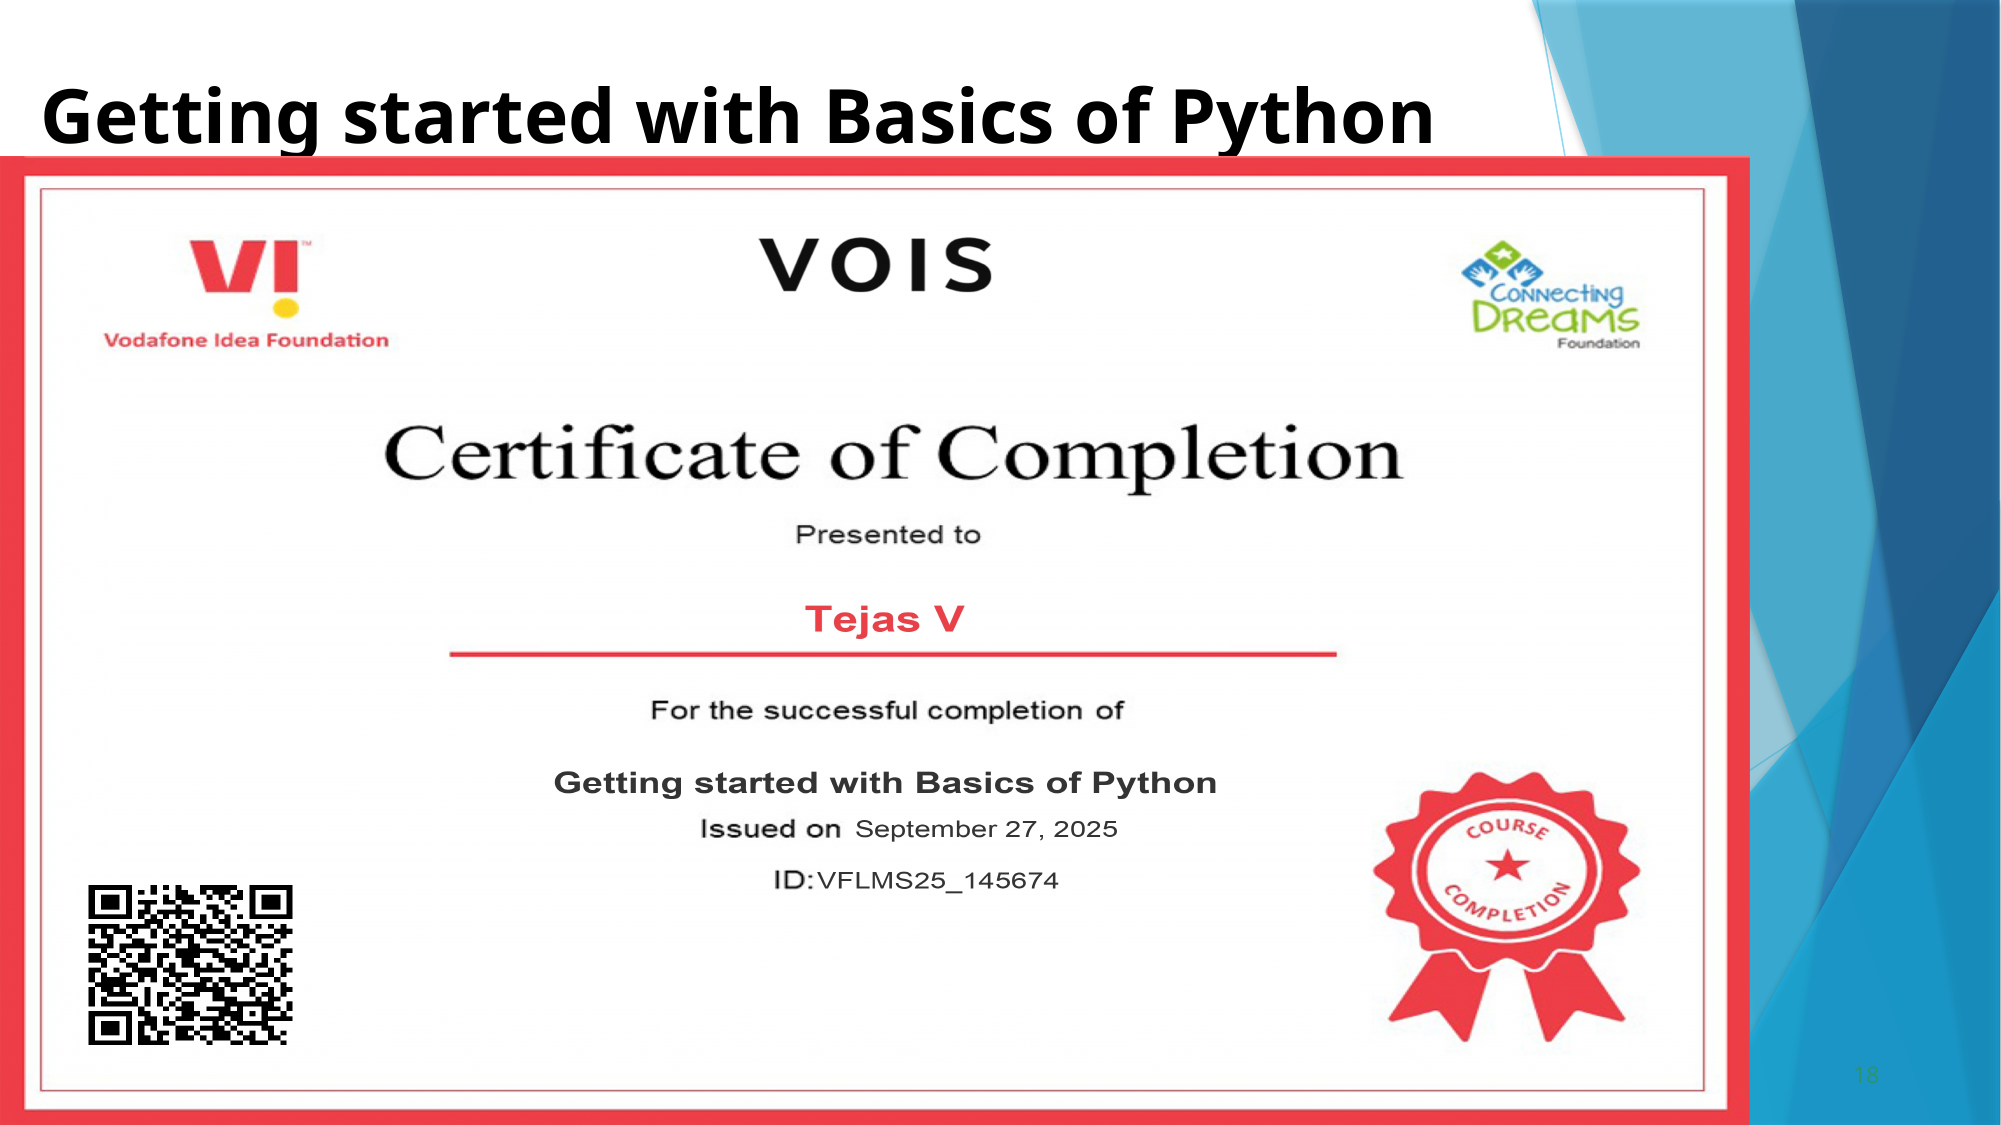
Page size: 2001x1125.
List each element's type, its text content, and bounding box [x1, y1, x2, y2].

title Getting started with Basics of Python Certificate [25, 60, 1812, 210]
picture [0, 155, 1750, 1125]
